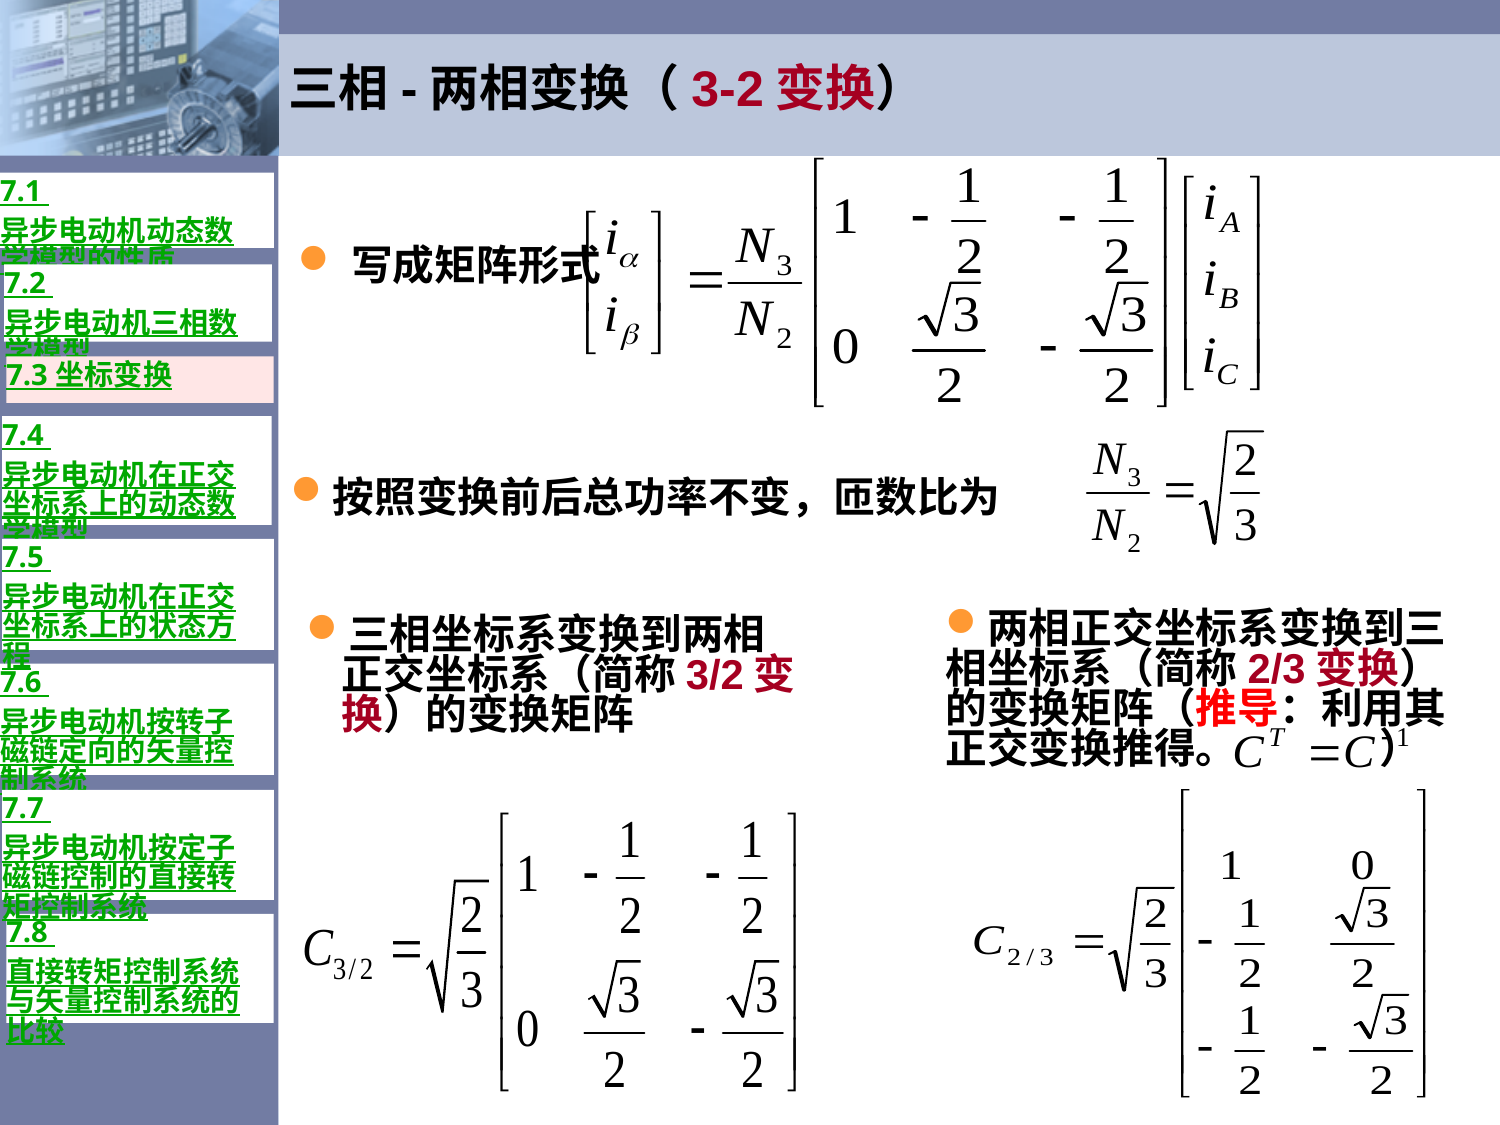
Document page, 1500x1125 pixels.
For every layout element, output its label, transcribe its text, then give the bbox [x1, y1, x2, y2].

list 写成矩阵形式 [279, 248, 568, 299]
text_box 7.4 异步电动机在正交坐标系上的动态数学模型 [2, 416, 272, 525]
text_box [573, 146, 1283, 420]
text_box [296, 800, 814, 1104]
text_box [1226, 716, 1417, 780]
text_box 7.7 异步电动机按定子磁链控制的直接转矩控制系统 [2, 789, 274, 900]
text_box 7.5 异步电动机在正交坐标系上的状态方程 [2, 538, 274, 650]
text_box 7.3 坐标变换 [6, 356, 274, 403]
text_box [965, 782, 1445, 1106]
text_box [1078, 419, 1273, 563]
text_box 三相坐标系变换到两相正交坐标系（简称3/2变换）的变换矩阵 [306, 617, 813, 735]
text_box 按照变换前后总功率不变，匝数比为 [275, 472, 1050, 531]
title 三相-两相变换（3-2变换） [288, 29, 1083, 152]
text_box 7.6 异步电动机按转子磁链定向的矢量控制系统 [0, 663, 274, 775]
text_box 7.8 直接转矩控制系统与矢量控制系统的比较 [6, 913, 274, 1023]
picture [0, 0, 279, 155]
text_box 7.1 异步电动机动态数学模型的性质 [0, 172, 274, 248]
text_box 7.2 异步电动机三相数学模型 [4, 264, 272, 342]
text_box 两相正交坐标系变换到三相坐标系（简称2/3变换）的变换矩阵（推导：利用其正交变换推得。 ） [945, 611, 1472, 773]
